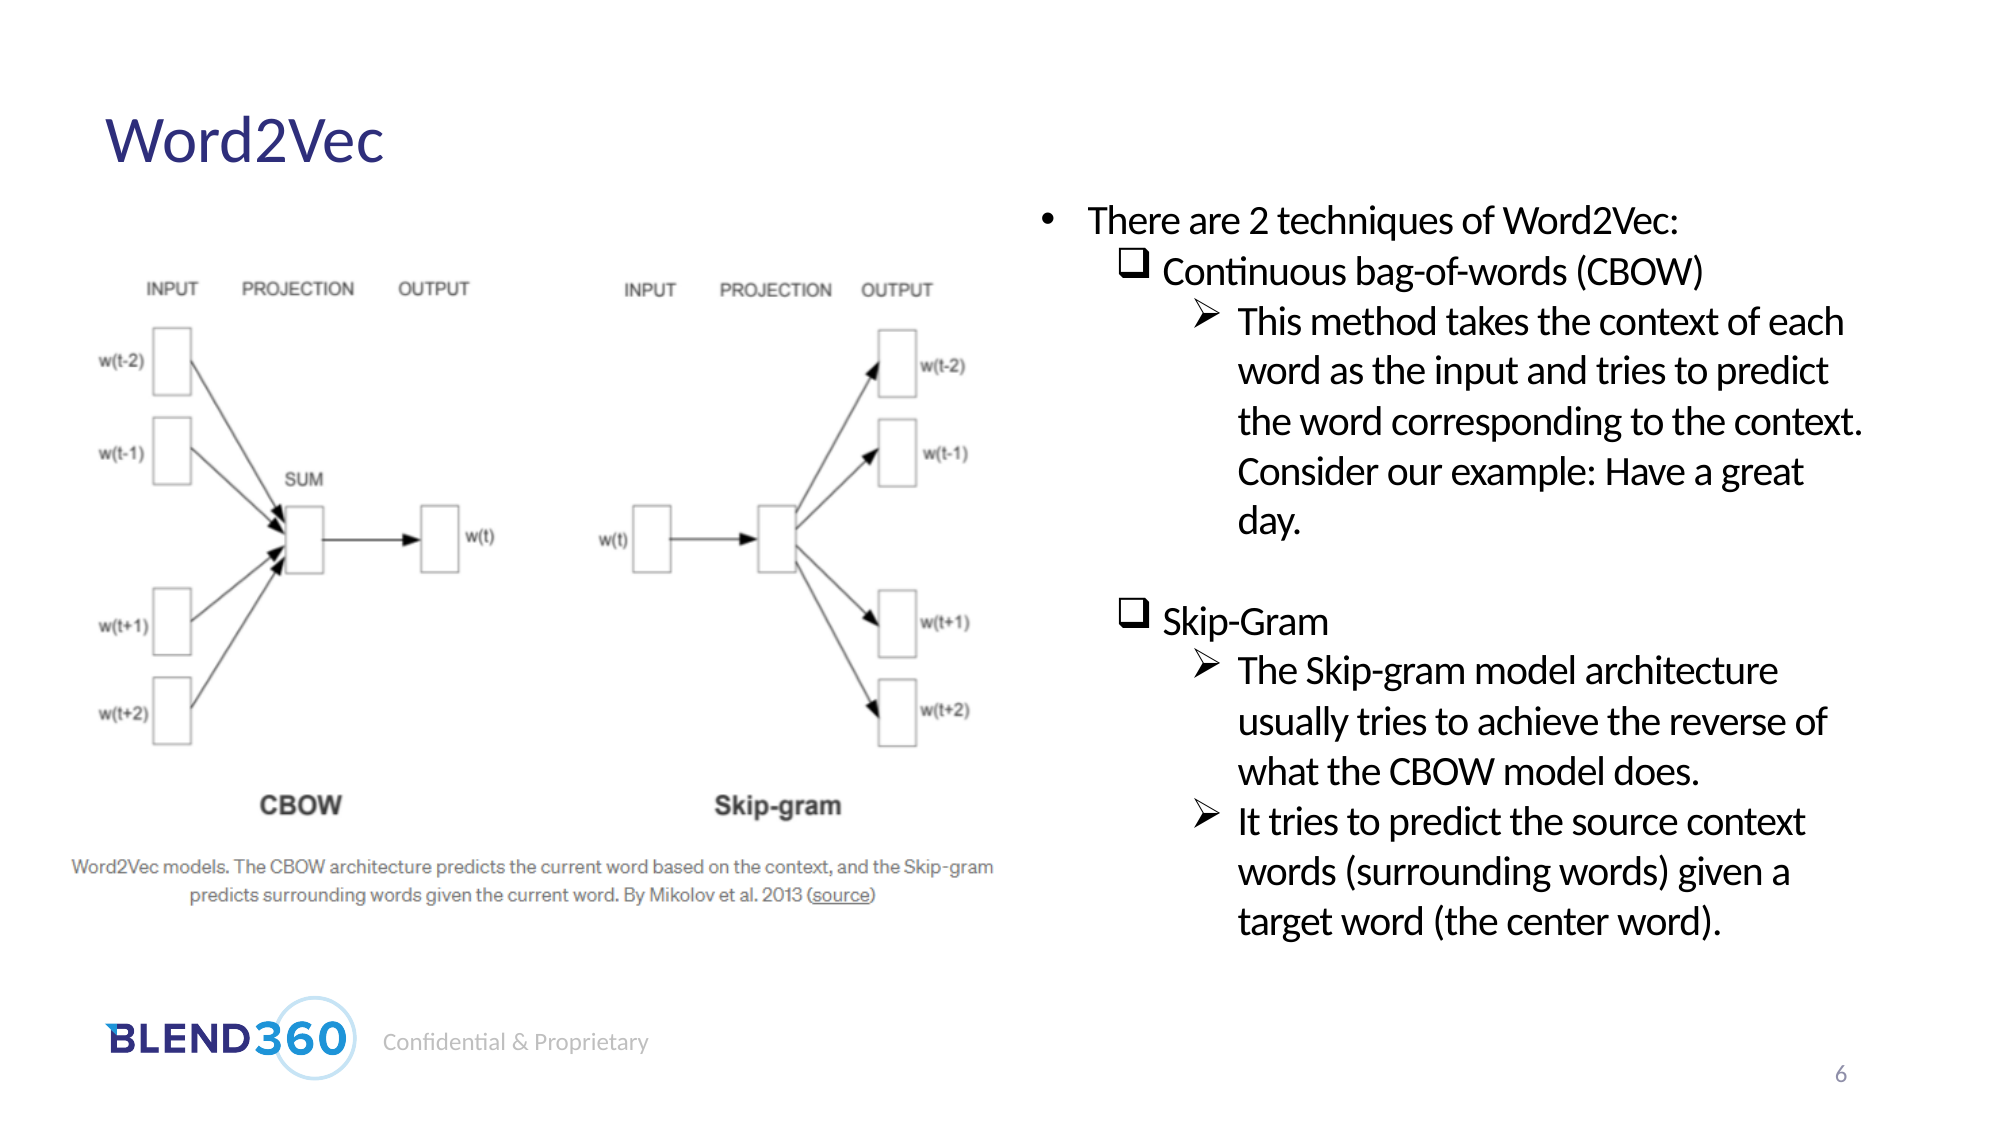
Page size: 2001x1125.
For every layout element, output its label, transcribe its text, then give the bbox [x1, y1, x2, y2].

text_box There are 2 techniques of Word2Vec: Continuous bag-of-words (CBOW) This method takes the context of each word as the input and tries to predict the word corresponding to the context. Consider our example: Have a great day. Skip-Gram The Skip-gram model architecture usually tries to achieve the reverse of what the CBOW model does. It tries to predict the source context words (surrounding words) given a target word (the center word). [1040, 193, 1875, 848]
picture [34, 249, 1010, 927]
slide_number 6 [1412, 1042, 1863, 1103]
title Word2Vec [105, 104, 1908, 214]
picture [99, 988, 363, 1088]
